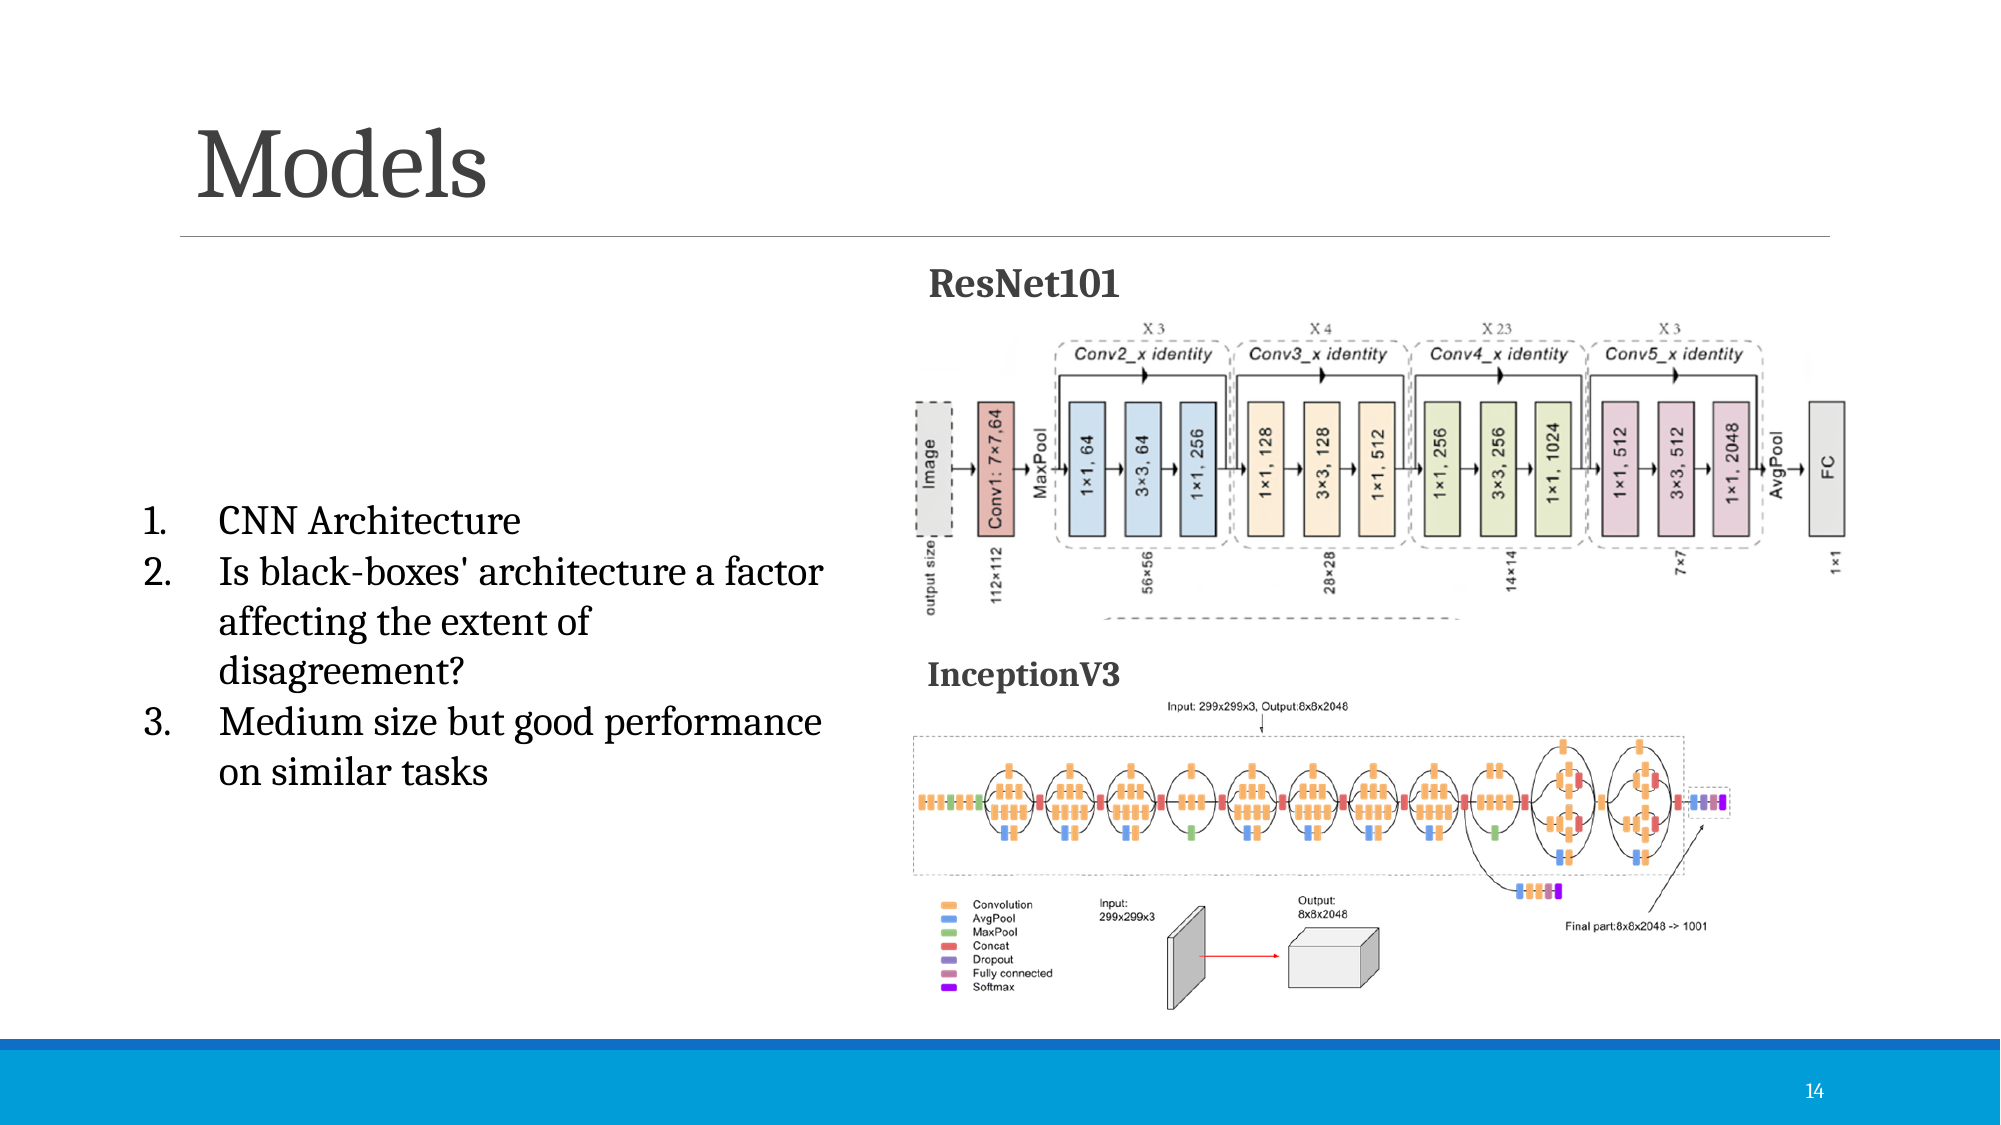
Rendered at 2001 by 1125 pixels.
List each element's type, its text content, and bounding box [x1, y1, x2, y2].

picture [914, 317, 1850, 621]
list ResNet101 [913, 253, 1801, 317]
title Models [180, 87, 1830, 226]
text_box InceptionV3 [913, 647, 1724, 690]
slide_number 14 [1624, 1059, 1840, 1120]
picture [912, 691, 1788, 1033]
text_box CNN Architecture Is black-boxes' architecture a factor affecting the extent of disagreement? Medium size but good performance on similar tasks [128, 485, 850, 801]
